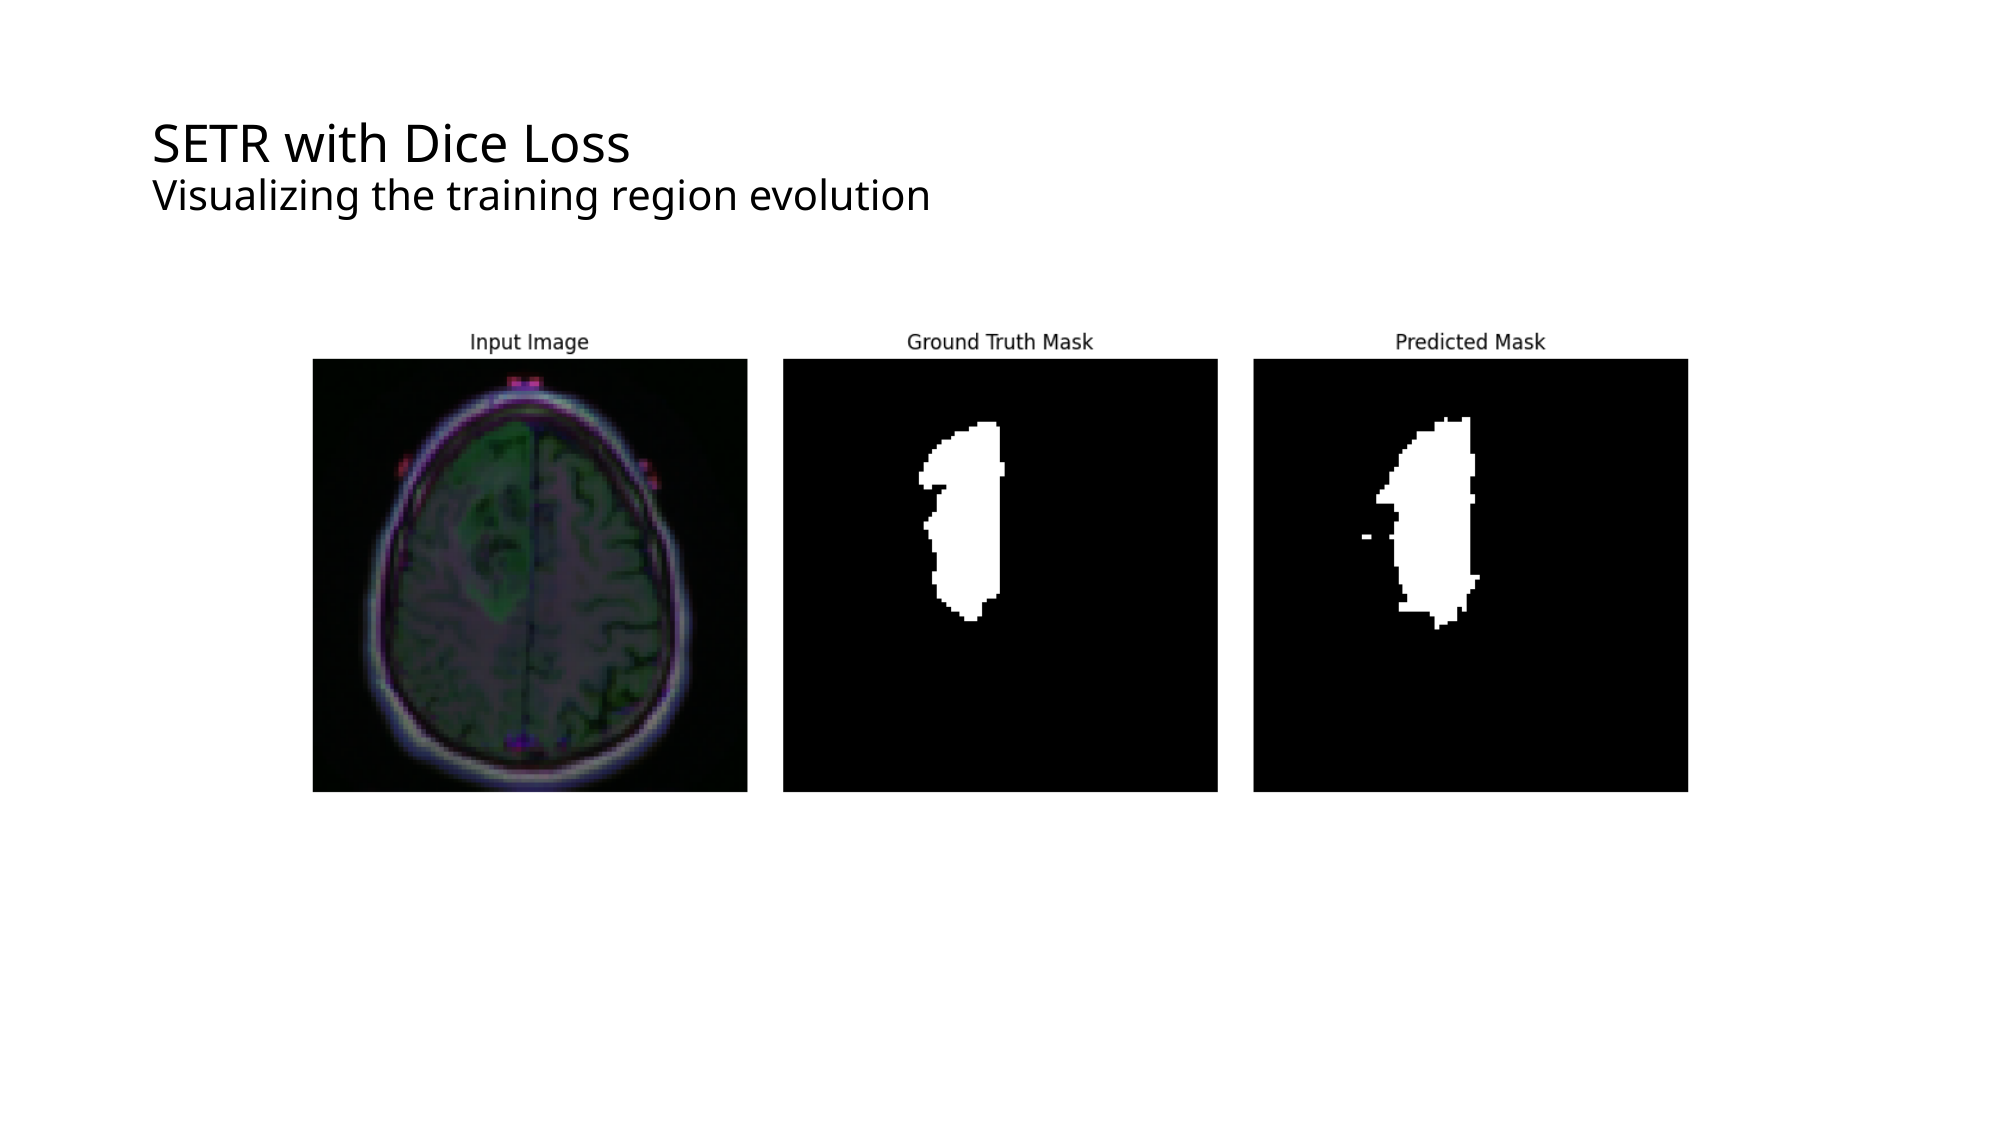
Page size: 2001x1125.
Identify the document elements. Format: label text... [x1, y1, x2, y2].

title SETR with Dice Loss Visualizing the training region evolution [137, 59, 1863, 278]
picture [301, 320, 1699, 805]
